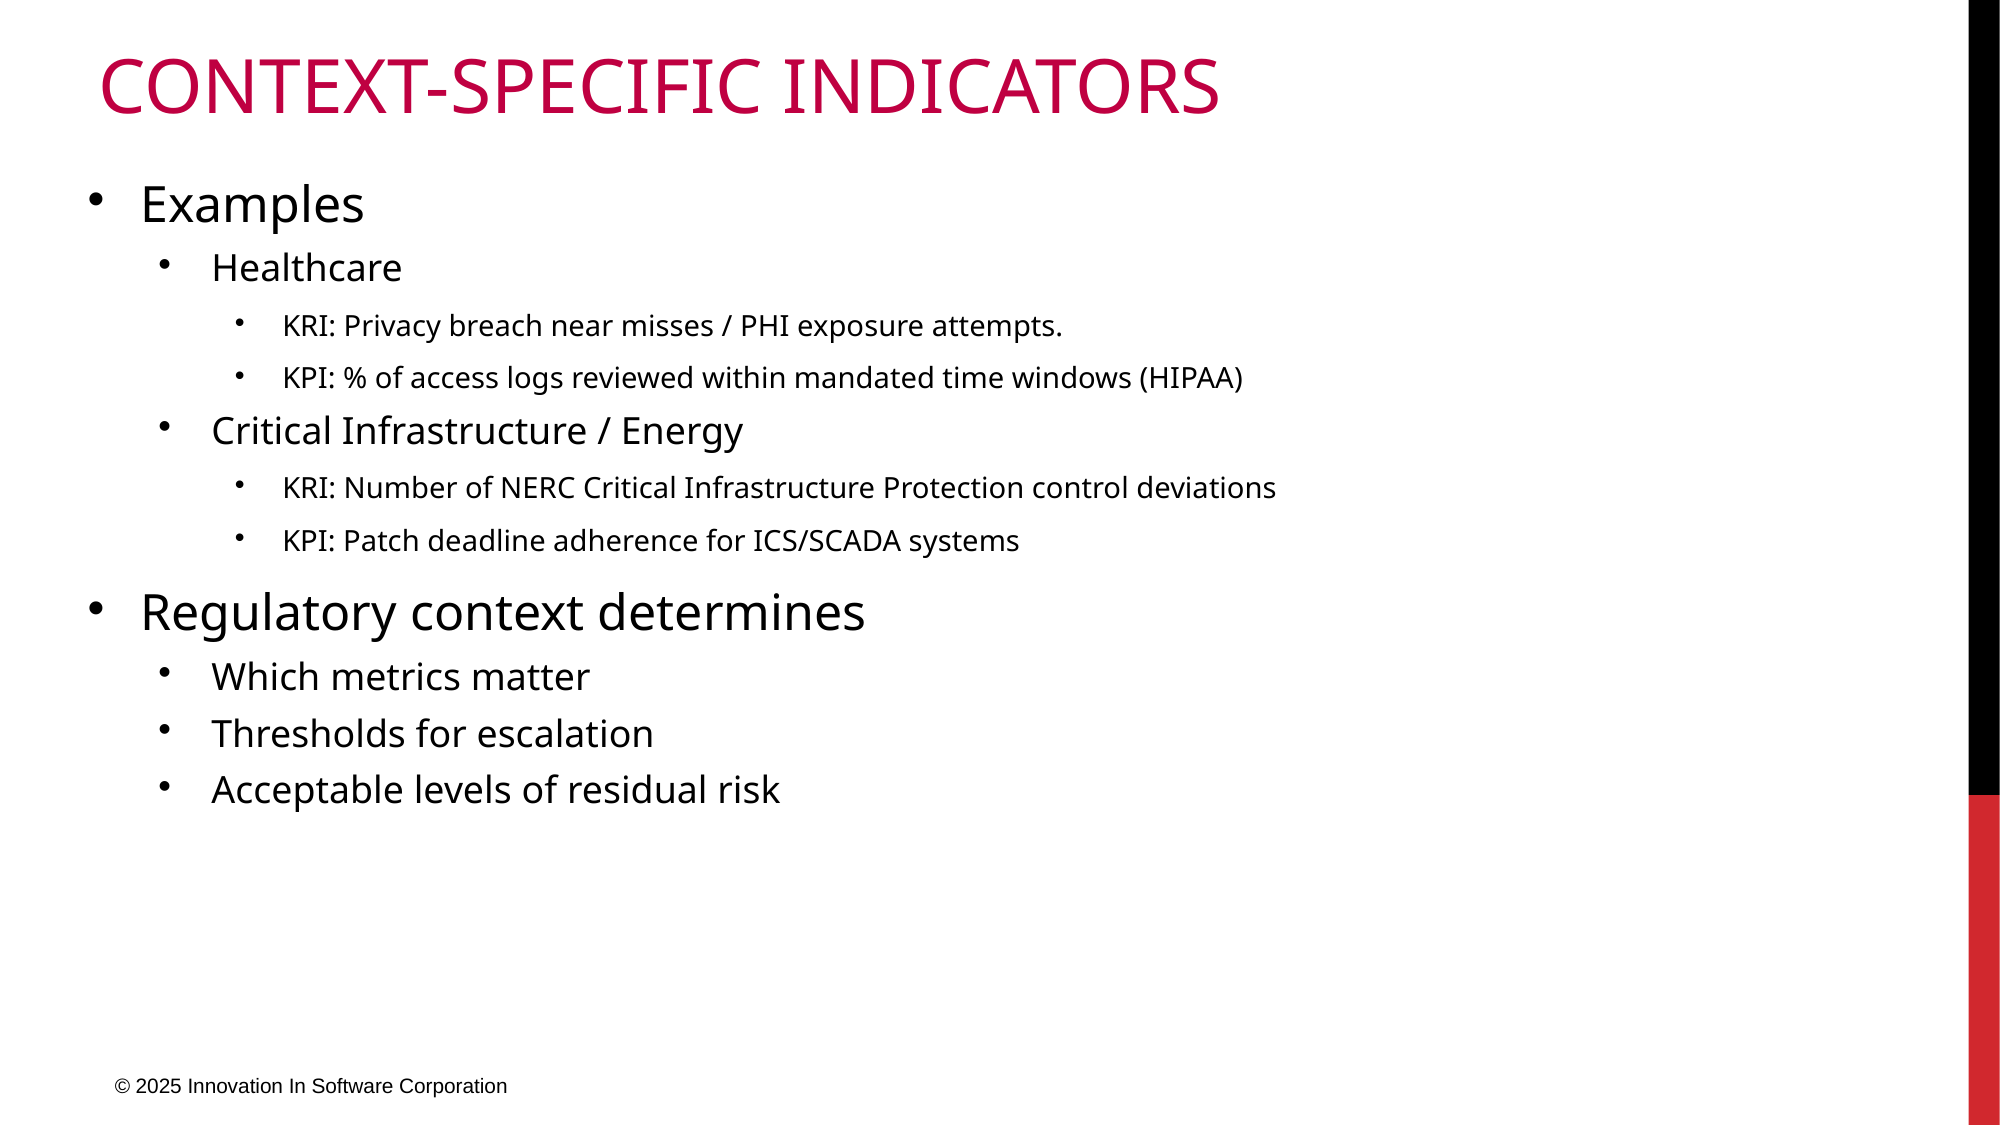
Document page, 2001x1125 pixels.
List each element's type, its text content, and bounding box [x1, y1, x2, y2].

list Examples Healthcare KRI: Privacy breach near misses / PHI exposure attempts. KPI: % of access logs reviewed within mandated time windows (HIPAA) Critical Infrastructure / Energy KRI: Number of NERC Critical Infrastructure Protection control deviations KPI: Patch deadline adherence for ICS/SCADA systems Regulatory context determines Which metrics matter Thresholds for escalation Acceptable levels of residual risk [69, 172, 1766, 990]
title Context-Specific Indicators [98, 0, 1770, 186]
footer © 2025 Innovation In Software Corporation [99, 1065, 850, 1112]
